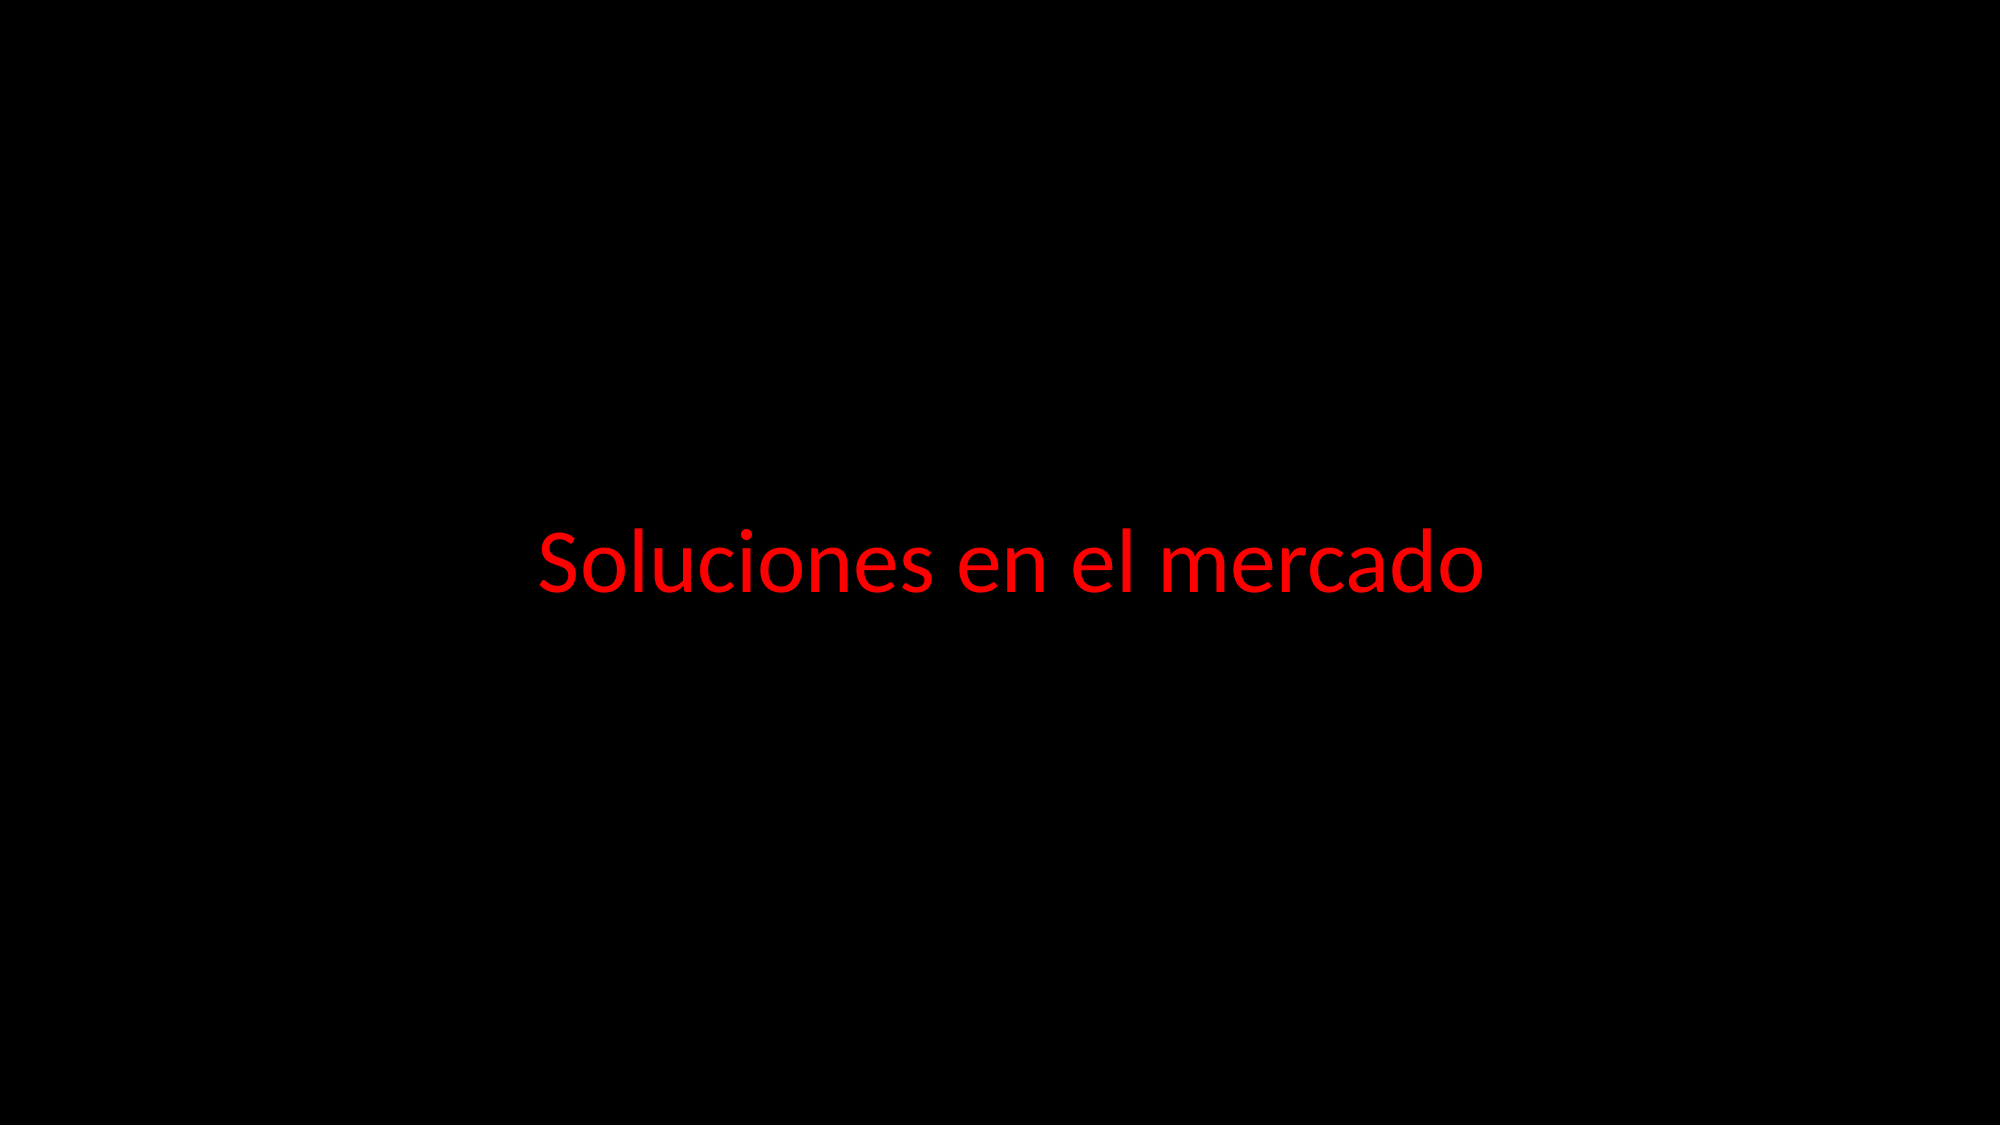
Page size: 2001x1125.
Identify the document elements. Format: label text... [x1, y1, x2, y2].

title Soluciones en el mercado [114, 382, 1912, 743]
